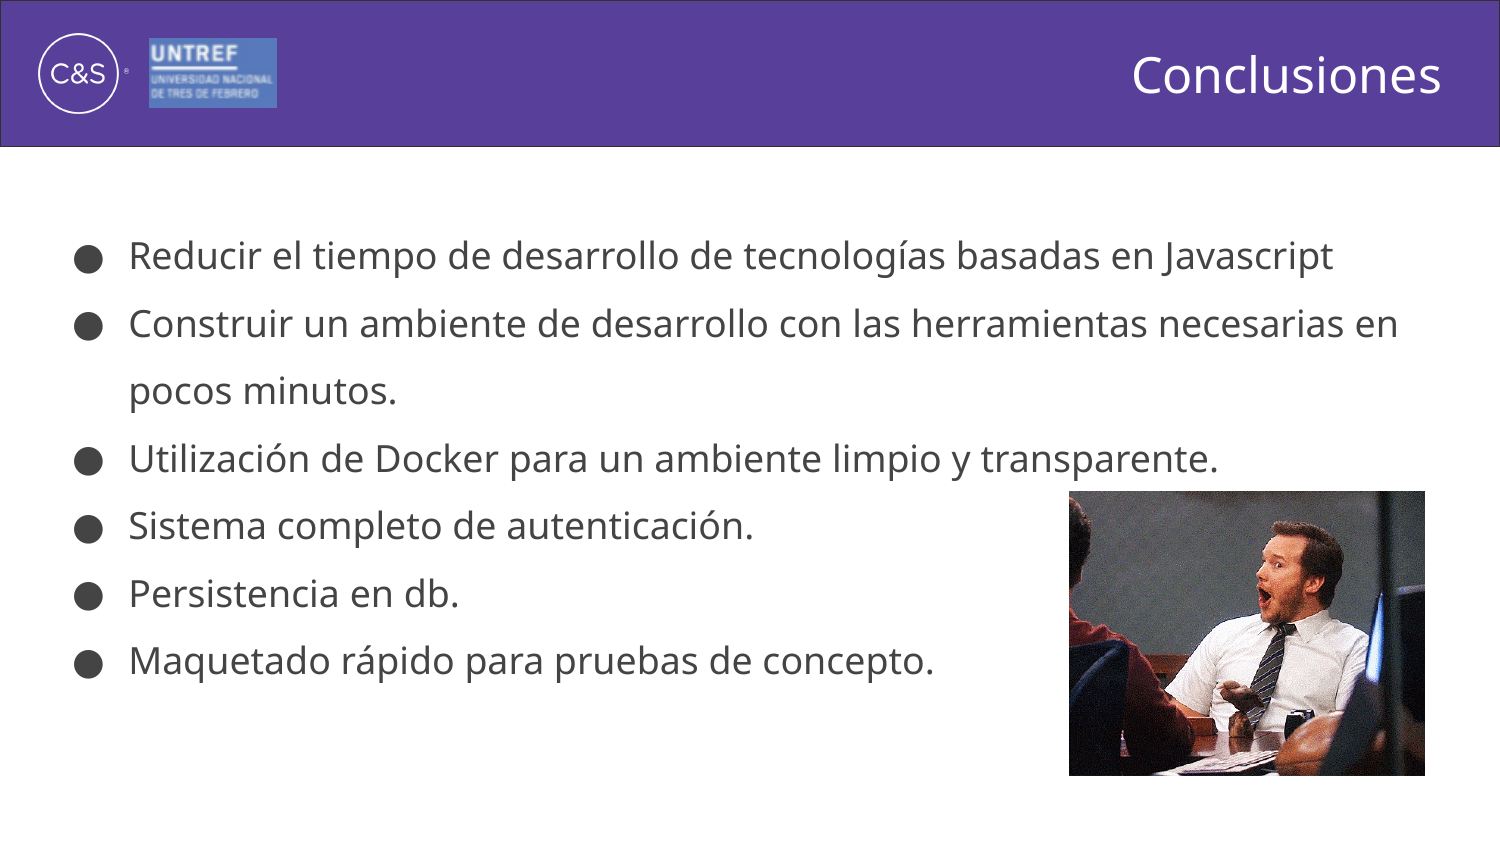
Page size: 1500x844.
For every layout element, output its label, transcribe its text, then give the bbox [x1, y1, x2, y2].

text_box [0, 0, 1500, 147]
picture [1069, 491, 1425, 777]
text_box [4, 153, 1485, 836]
picture [38, 33, 129, 114]
picture [149, 38, 277, 108]
text_box Reducir el tiempo de desarrollo de tecnologías basadas en Javascript Construir un ambiente de desarrollo con las herramientas necesarias en pocos minutos. Utilización de Docker para un ambiente limpio y transparente. Sistema completo de autenticación. Persistencia en db. Maquetado rápido para pruebas de concepto. [38, 194, 1462, 776]
title Conclusiones [193, 21, 1458, 119]
